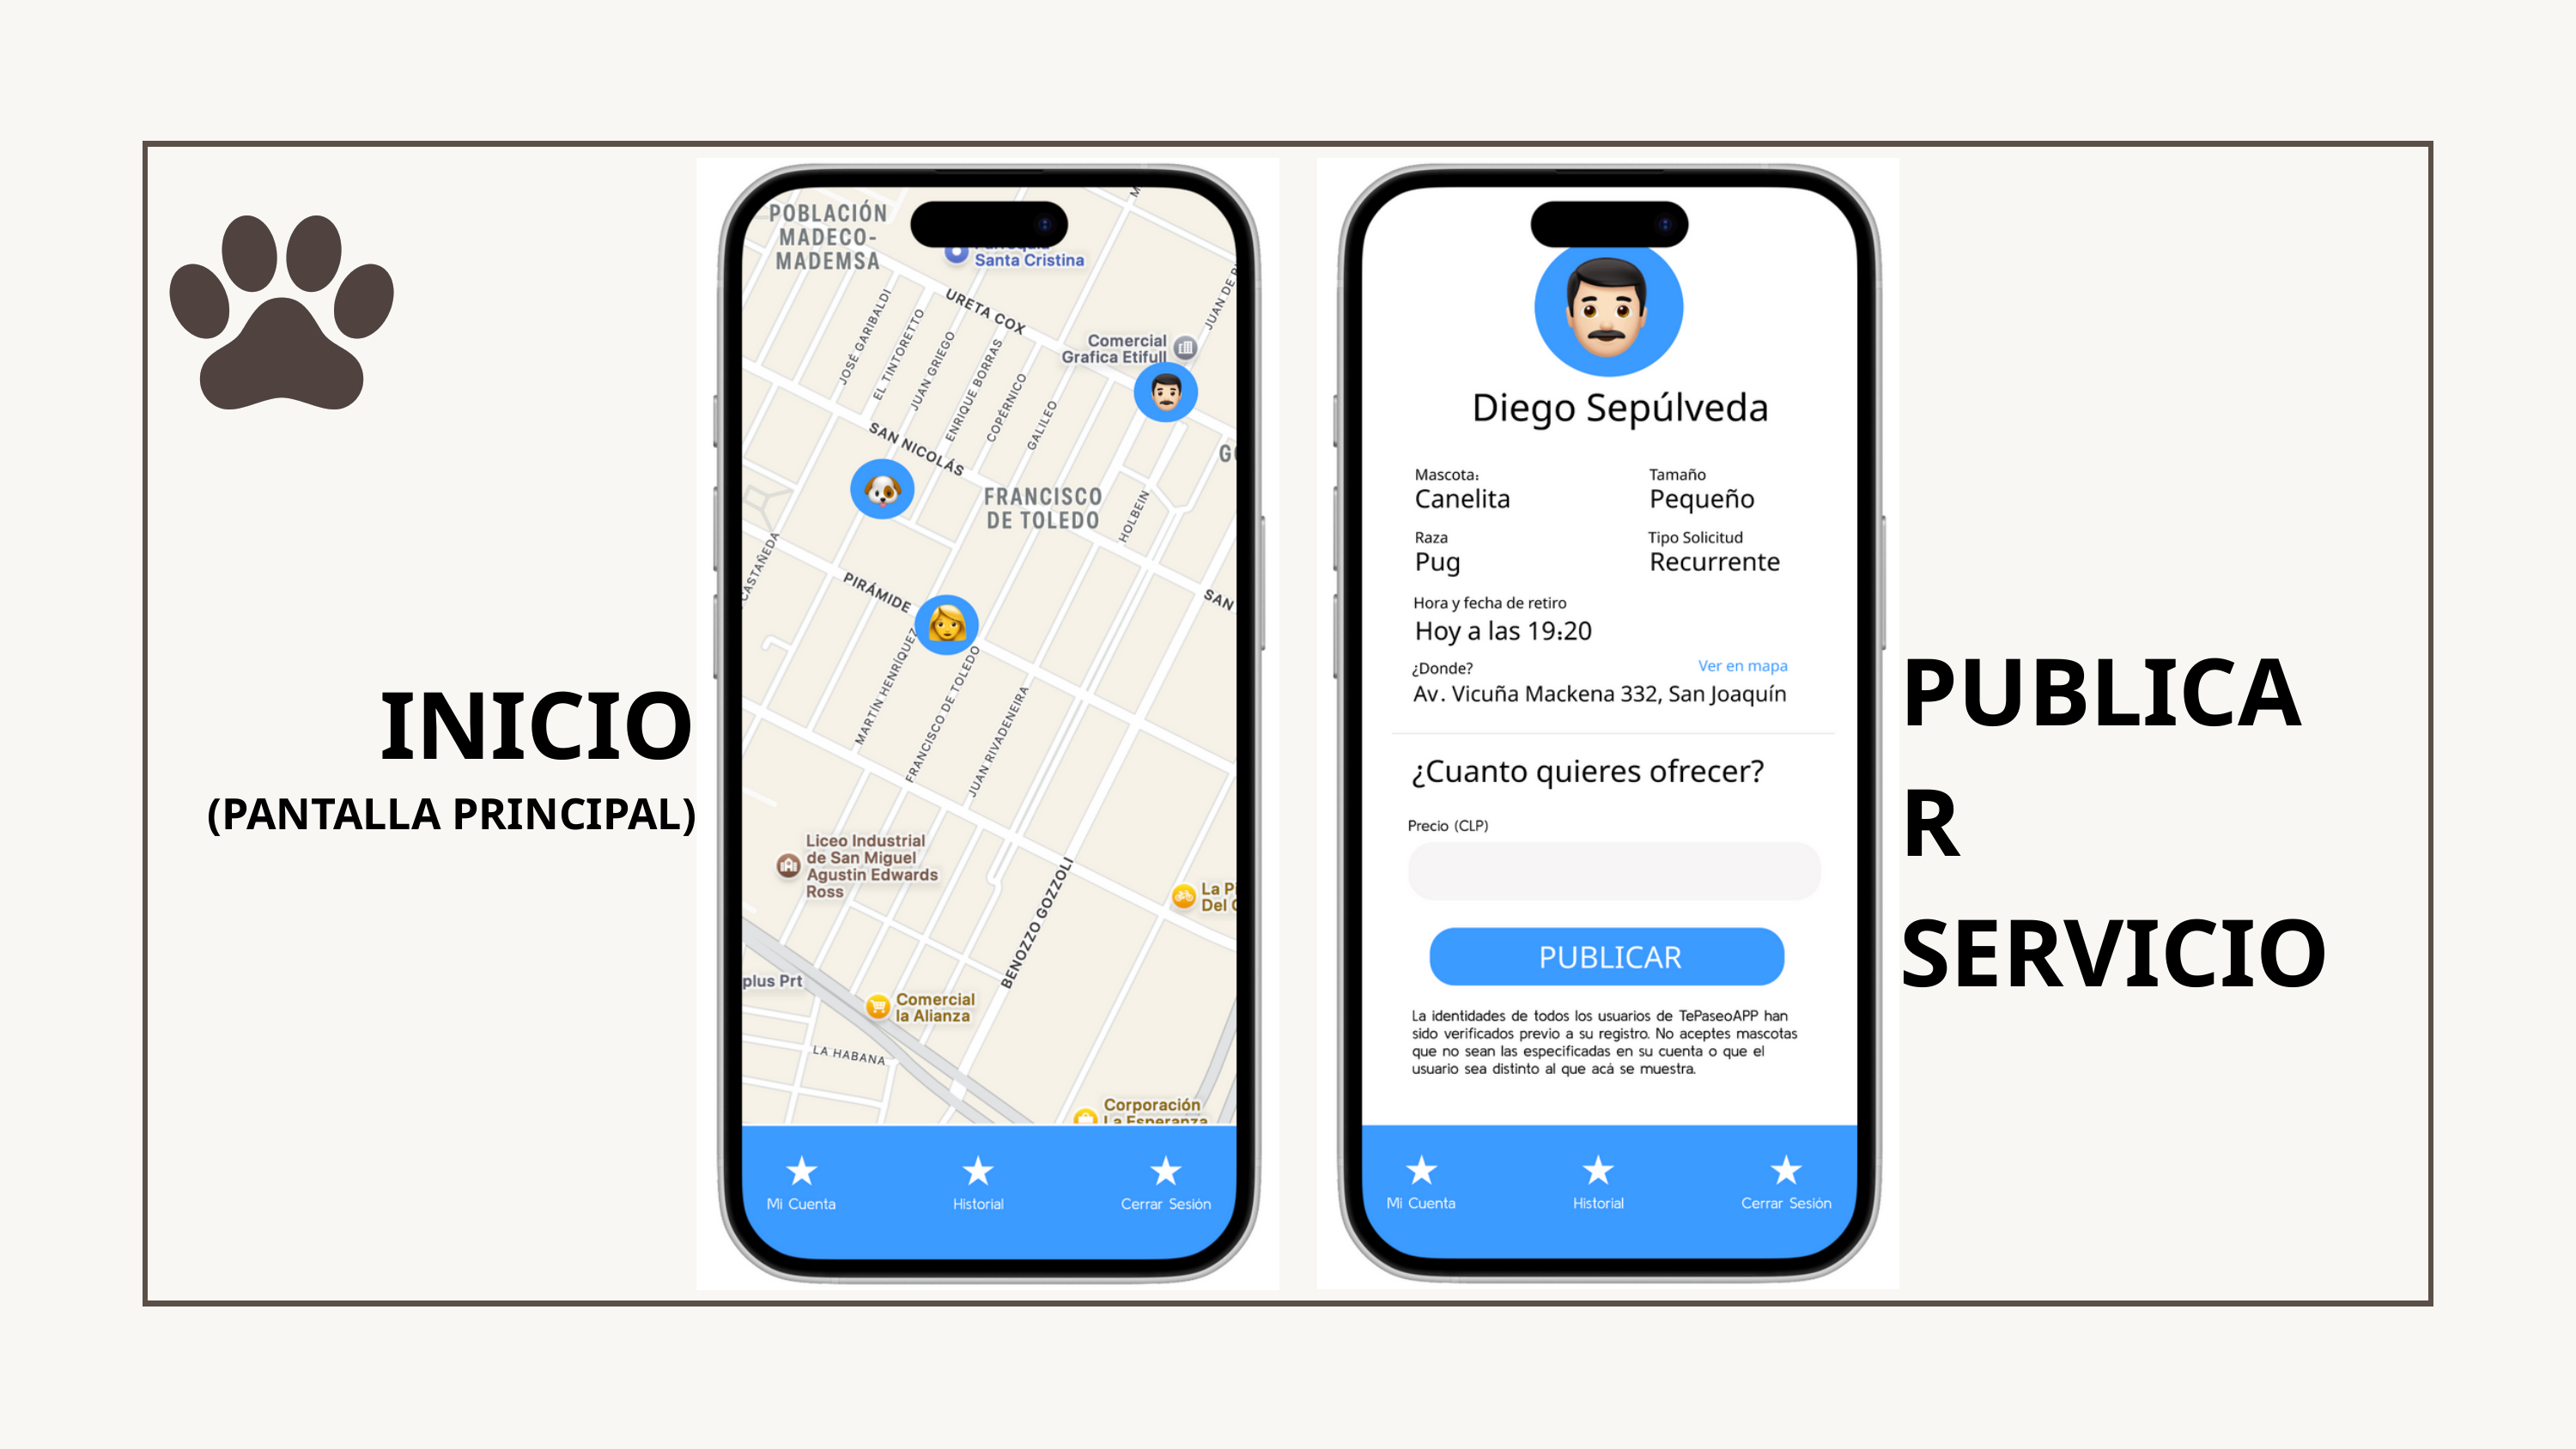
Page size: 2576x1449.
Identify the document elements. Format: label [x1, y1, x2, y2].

text_box [144, 143, 2432, 1304]
